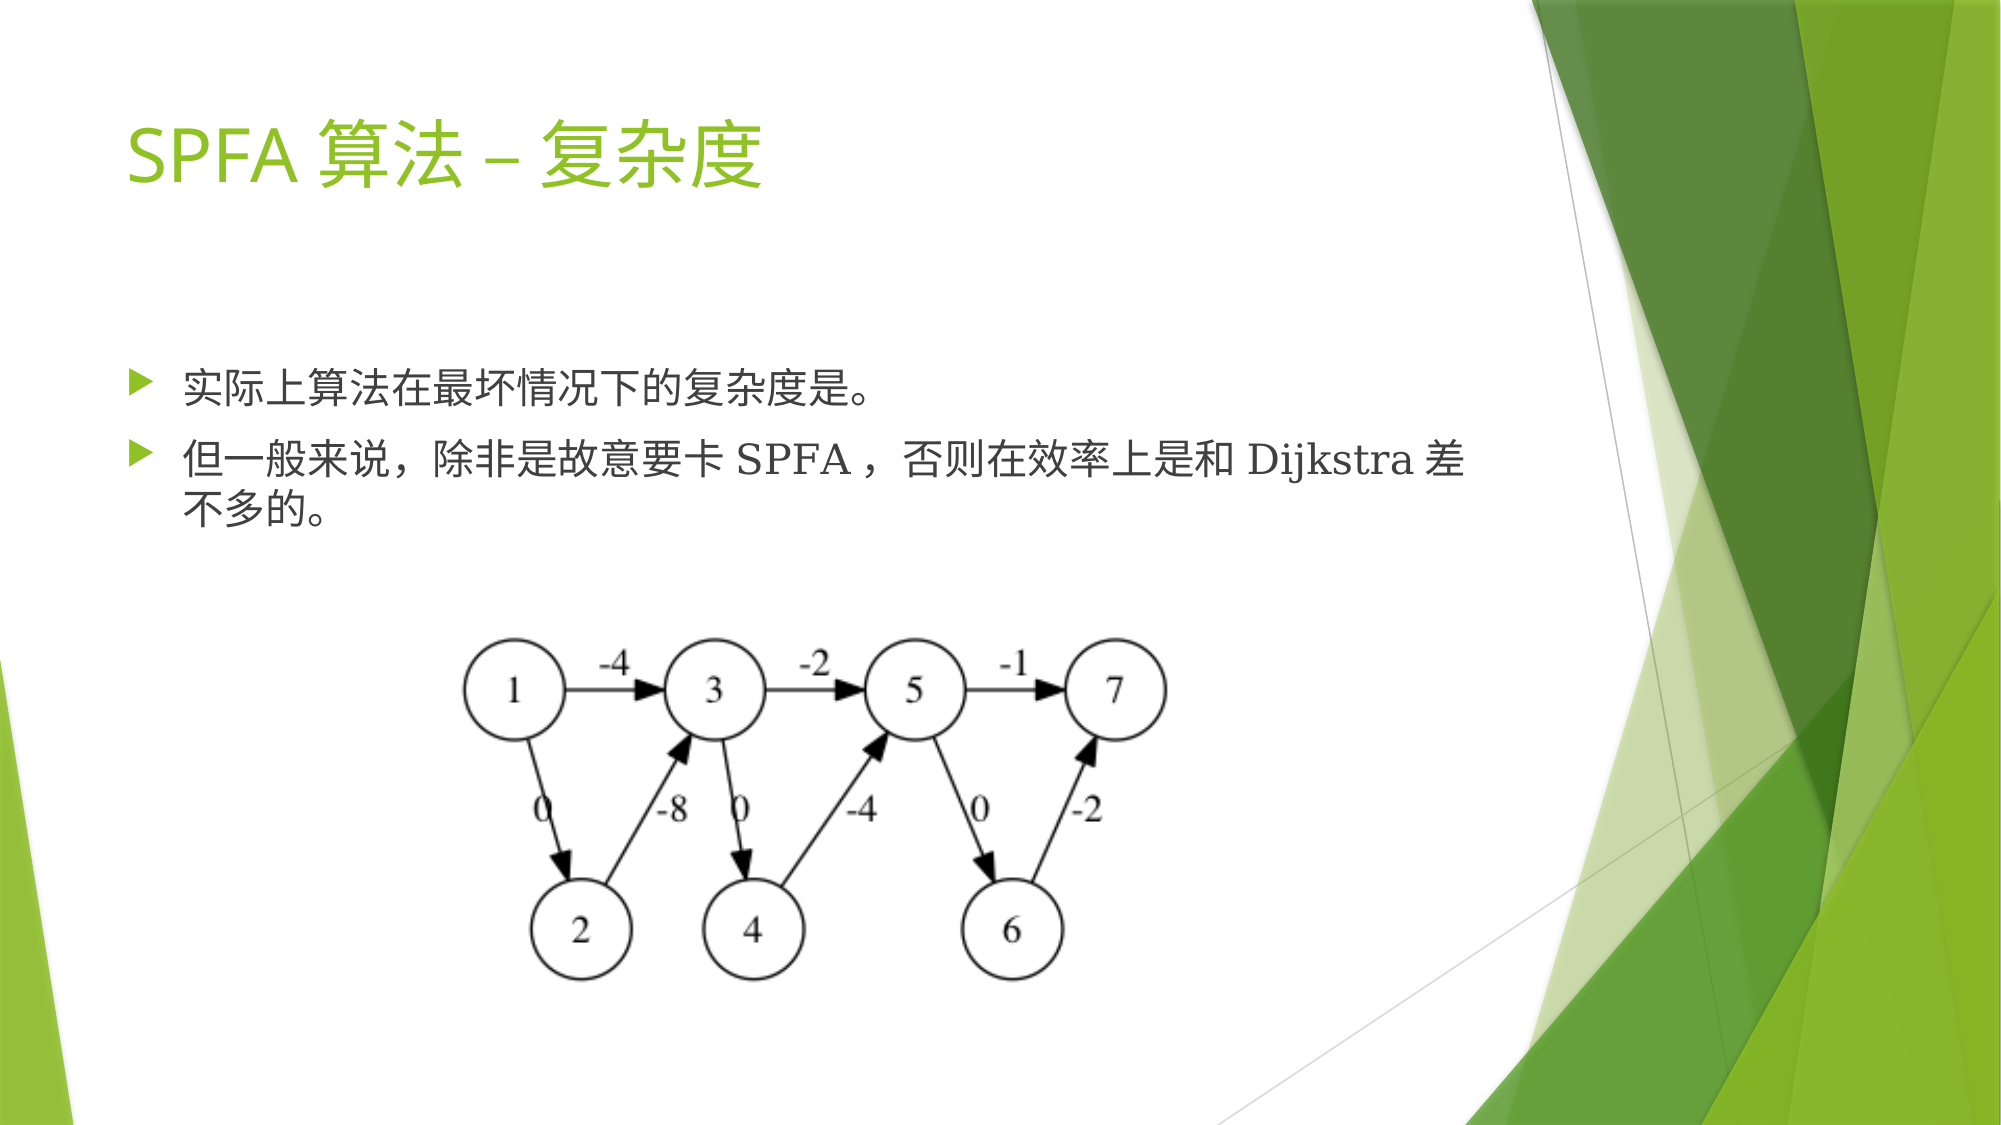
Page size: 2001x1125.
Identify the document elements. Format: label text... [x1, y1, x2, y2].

title SPFA算法 – 复杂度 [111, 99, 1522, 317]
picture [454, 630, 1179, 992]
